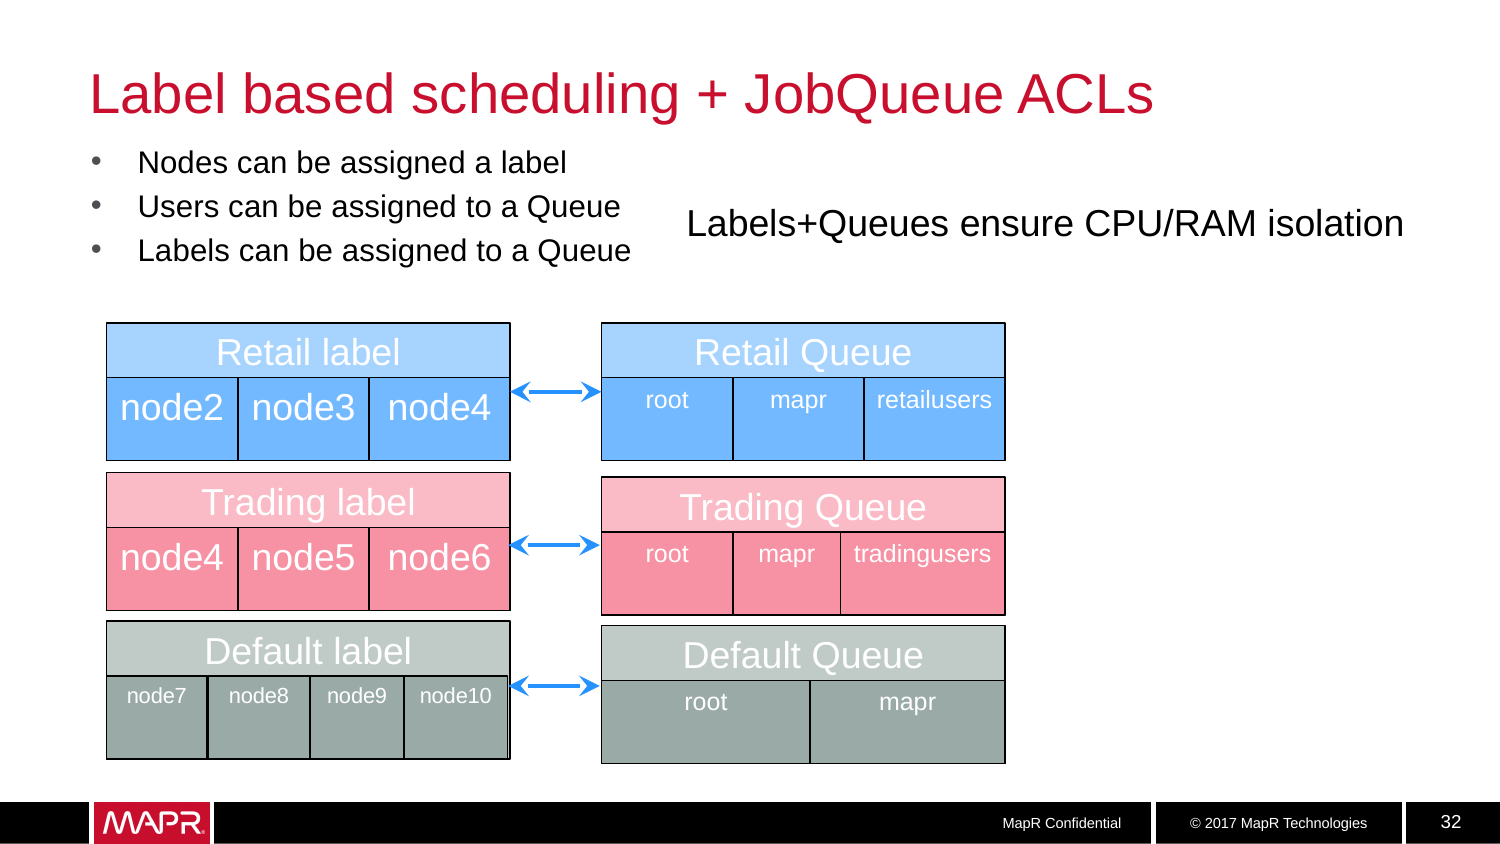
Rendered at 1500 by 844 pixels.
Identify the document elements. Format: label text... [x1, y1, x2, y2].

picture [94, 802, 210, 844]
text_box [106, 322, 511, 461]
title Label based scheduling + JobQueue ACLs [74, 33, 1382, 148]
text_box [601, 476, 1006, 616]
text_box Labels+Queues ensure CPU/RAM isolation [674, 193, 1425, 251]
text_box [106, 472, 511, 611]
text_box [601, 322, 1006, 461]
list Nodes can be assigned a label Users can be assigned to a Queue Labels can be assigned to a Queue [75, 134, 1500, 307]
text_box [106, 620, 511, 760]
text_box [601, 625, 1006, 764]
